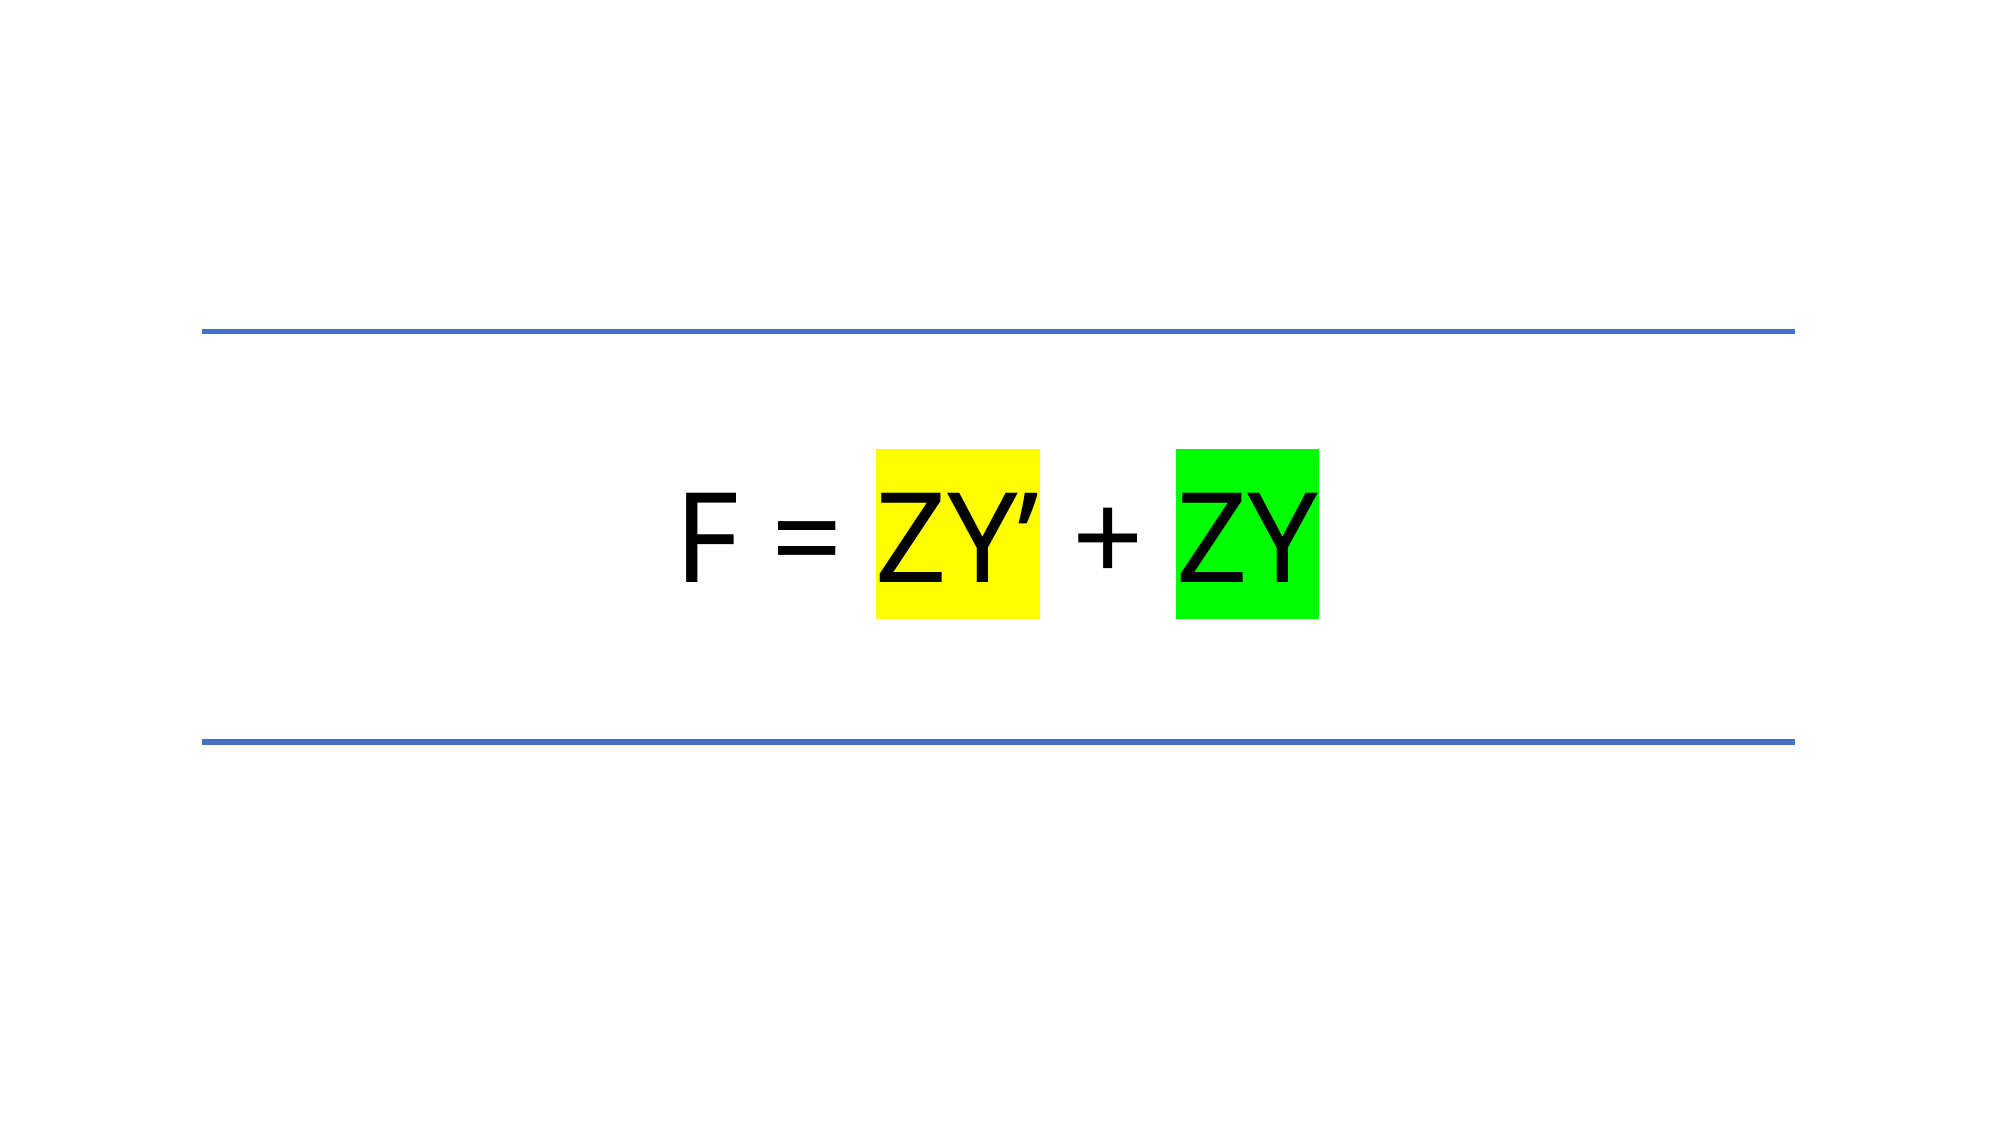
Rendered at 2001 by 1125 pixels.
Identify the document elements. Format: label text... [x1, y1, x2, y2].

text_box F = zy’ + zy [0, 449, 1997, 615]
